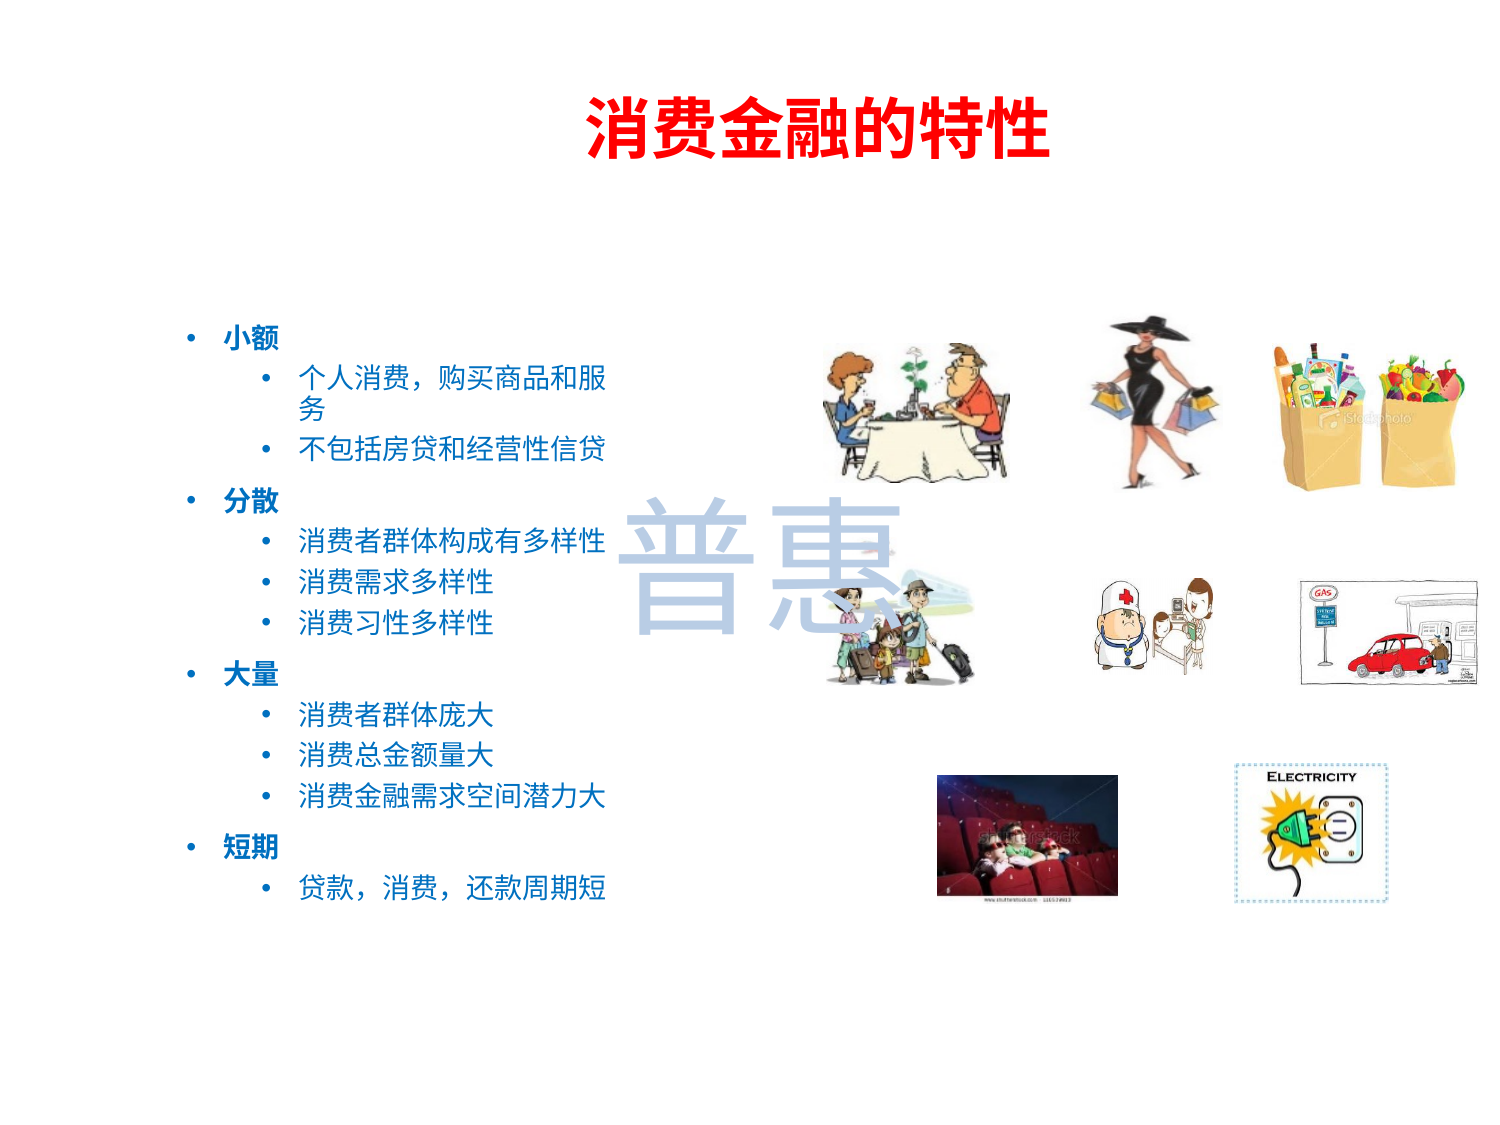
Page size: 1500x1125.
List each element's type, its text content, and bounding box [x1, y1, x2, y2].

title 消费金融的特性 [171, 23, 1466, 230]
picture [936, 775, 1118, 904]
picture [1089, 577, 1213, 675]
text_box 小额 个人消费，购买商品和服务 不包括房贷和经营性信贷 分散 消费者群体构成有多样性 消费需求多样性 消费习性多样性 大量 消费者群体庞大 消费总金额量大 消费金融需求空间潜力大 短期 贷款，消费，还款周期短 [171, 316, 642, 813]
picture [1079, 307, 1223, 493]
picture [826, 536, 975, 686]
text_box 普惠 [596, 465, 927, 661]
picture [1296, 577, 1480, 686]
picture [823, 343, 1010, 483]
picture [1233, 762, 1389, 904]
picture [1272, 343, 1466, 493]
